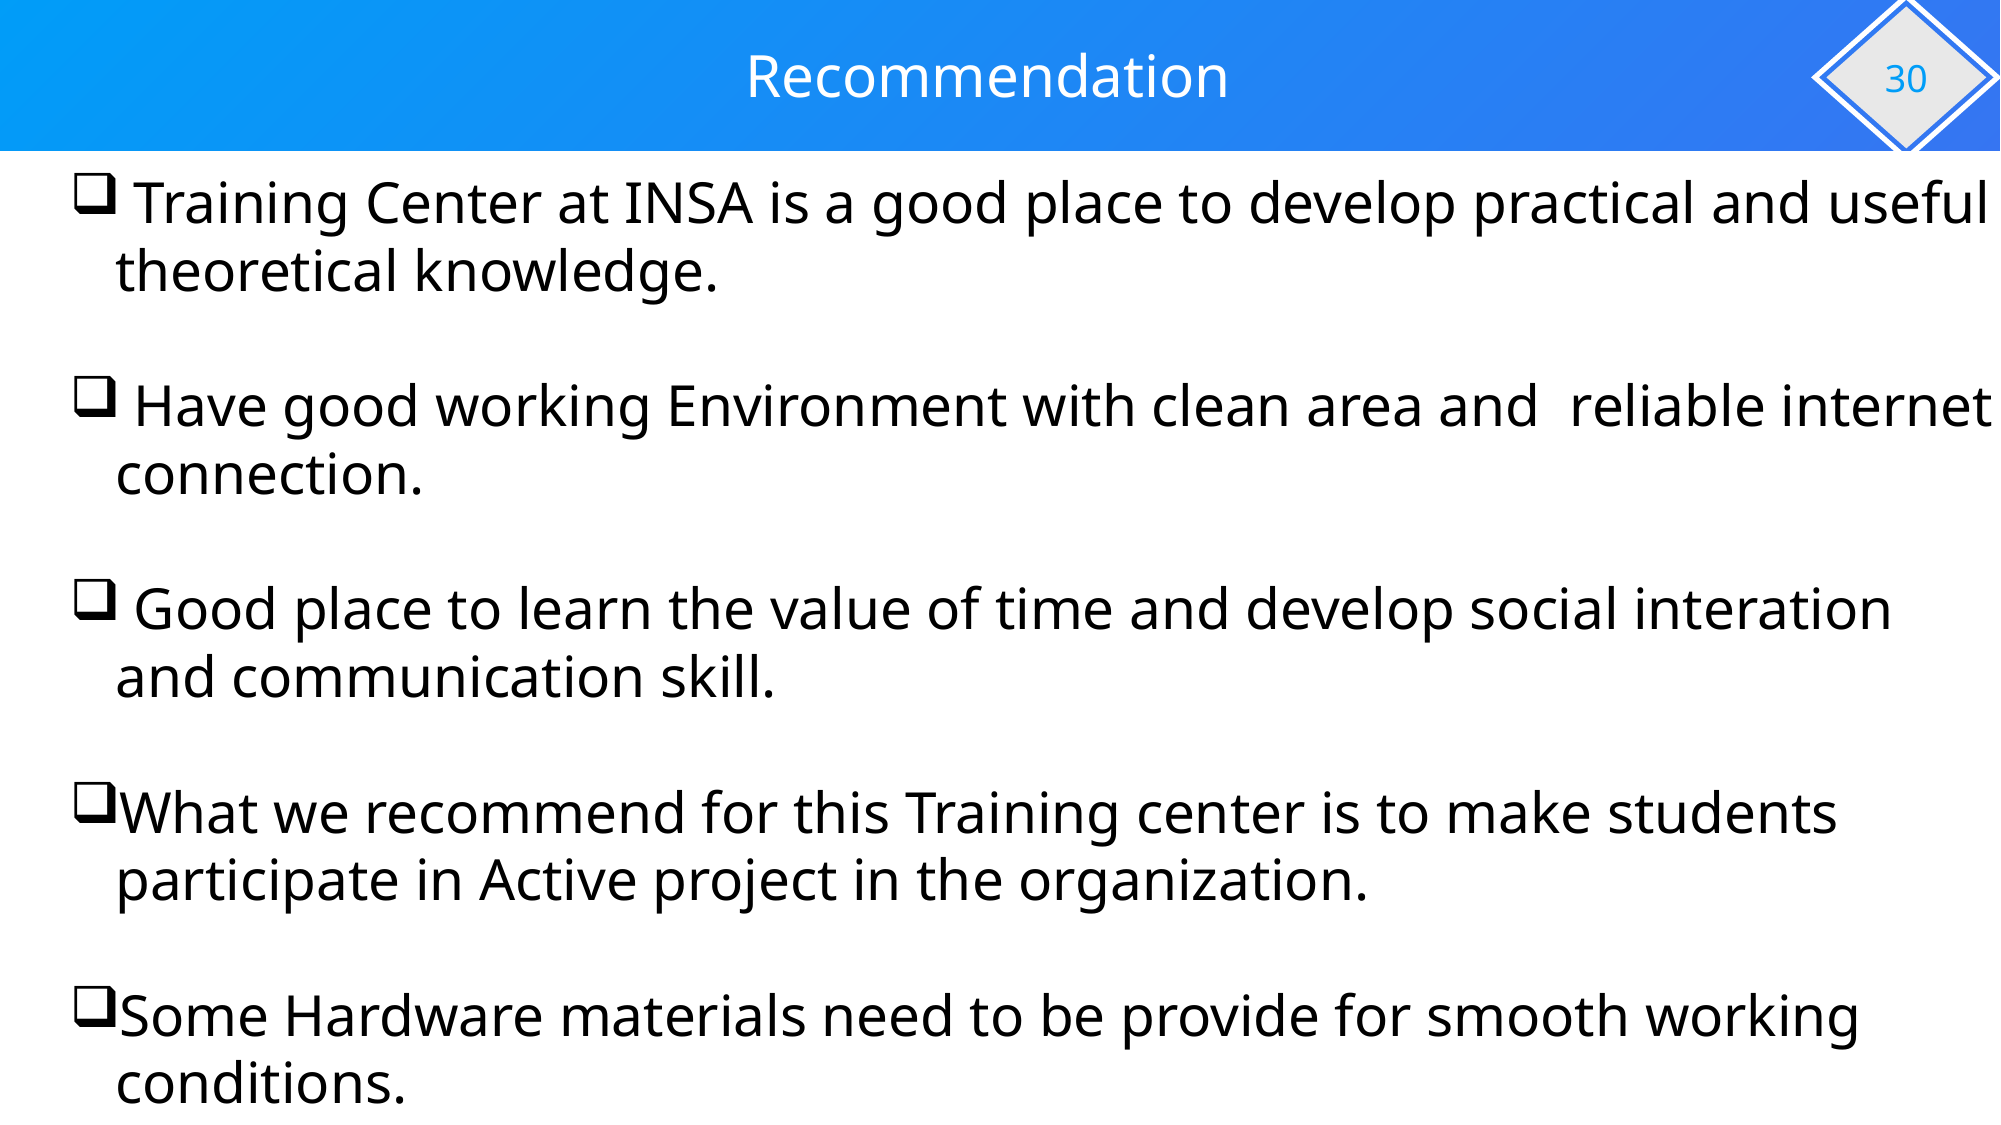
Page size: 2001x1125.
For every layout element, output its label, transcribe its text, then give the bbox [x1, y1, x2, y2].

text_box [1814, 0, 1998, 159]
list Recommendation [0, 0, 1814, 117]
text_box Training Center at INSA is a good place to develop practical and useful theoretical knowledge. Have good working Environment with clean area and reliable internet connection. Good place to learn the value of time and develop social interation and communication skill. What we recommend for this Training center is to make students participate in Active project in the organization. Some Hardware materials need to be provide for smooth working conditions. [0, 159, 2000, 1125]
text_box [0, 117, 1814, 152]
